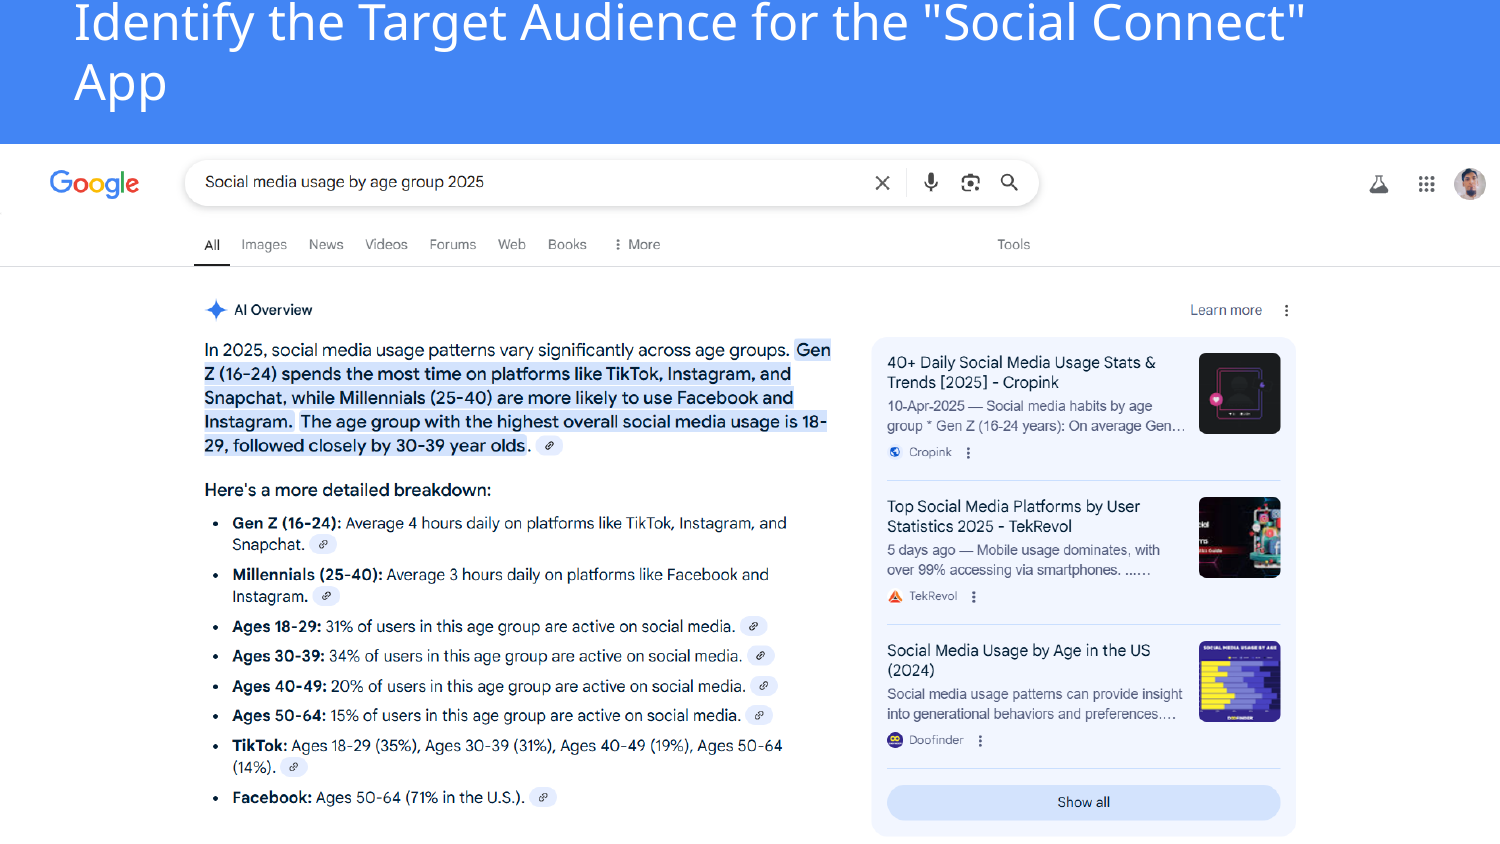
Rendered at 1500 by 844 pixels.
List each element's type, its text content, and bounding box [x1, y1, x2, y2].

picture [0, 144, 1500, 844]
title Identify the Target Audience for the "Social Connect" App [59, 0, 1409, 126]
